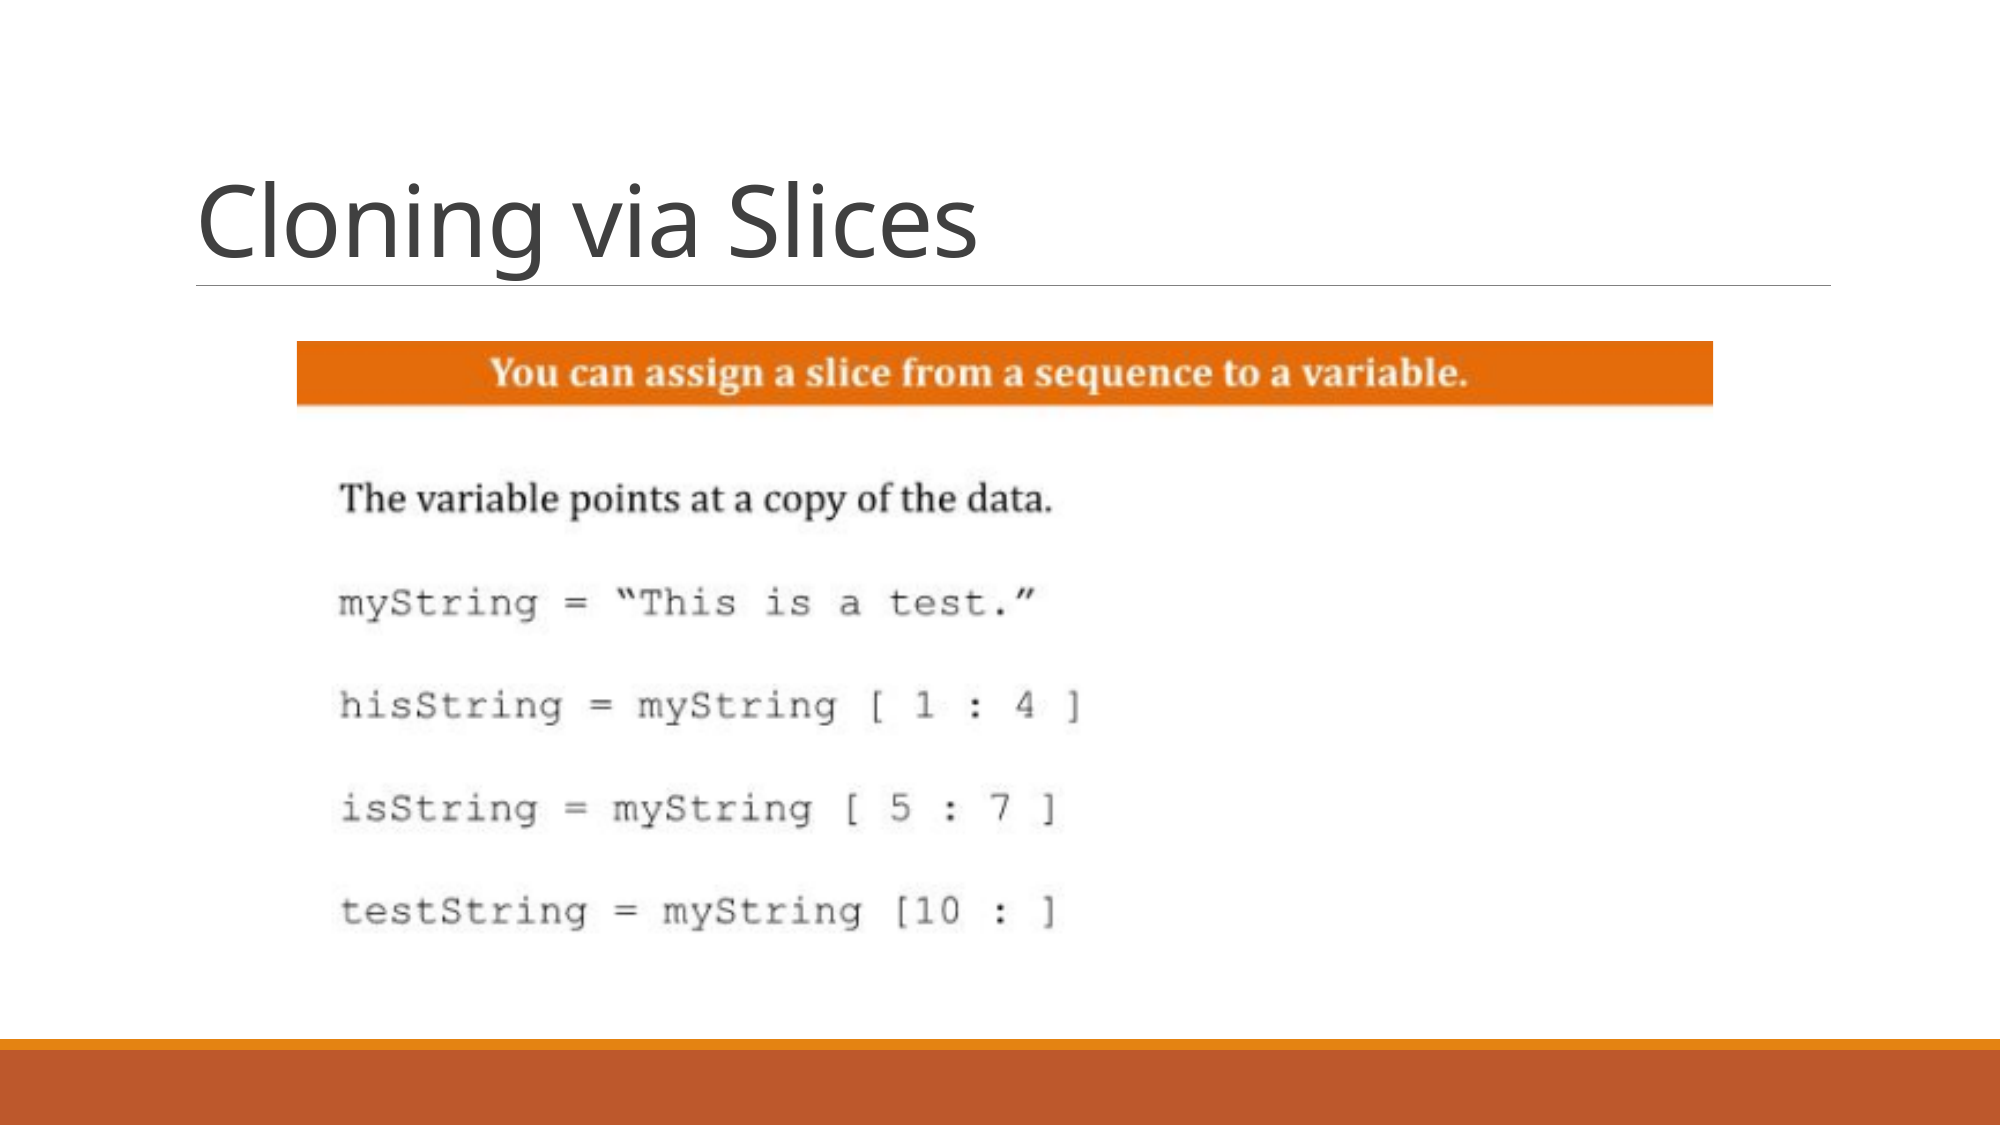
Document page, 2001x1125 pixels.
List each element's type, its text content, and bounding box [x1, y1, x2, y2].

picture [296, 341, 1714, 957]
title Cloning via Slices [180, 47, 1830, 285]
